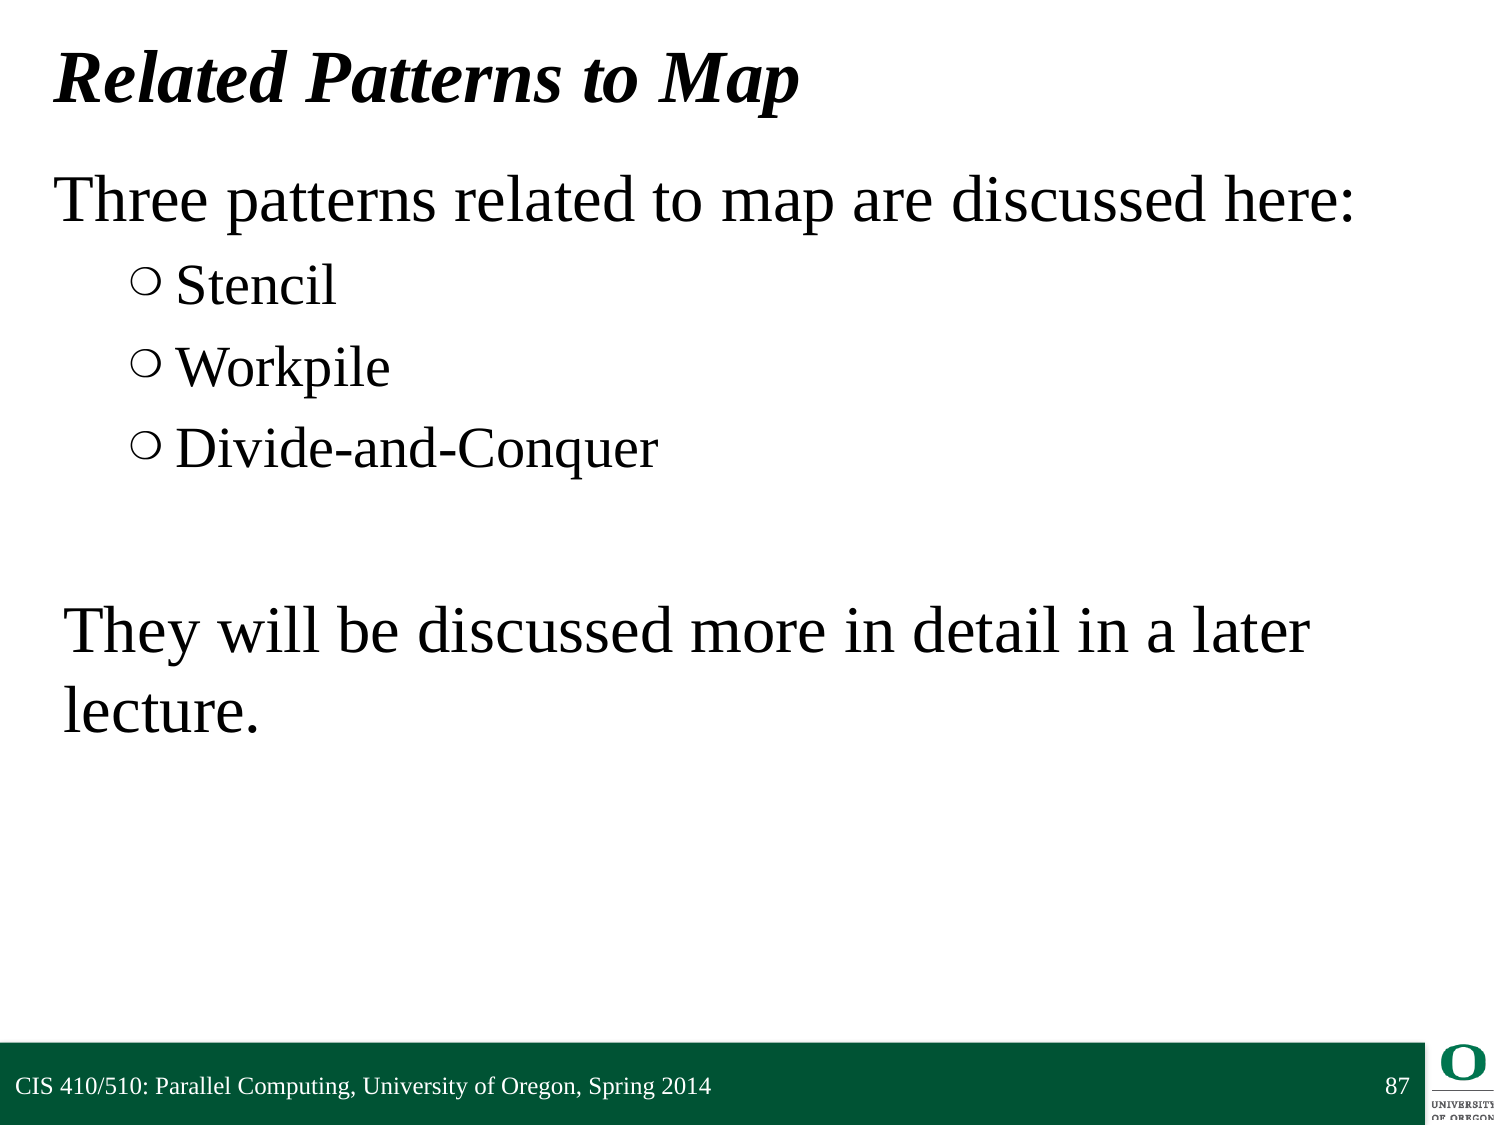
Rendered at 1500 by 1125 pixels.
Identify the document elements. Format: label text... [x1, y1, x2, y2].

title Related Patterns to Map [39, 0, 1500, 145]
list Three patterns related to map are discussed here: Stencil Workpile Divide-and-Conquer They will be discussed more in detail in a later lecture. [39, 147, 1500, 1046]
slide_number 87 [1074, 1044, 1425, 1125]
footer CIS 410/510: Parallel Computing, University of Oregon, Spring 2014 [0, 1044, 988, 1125]
